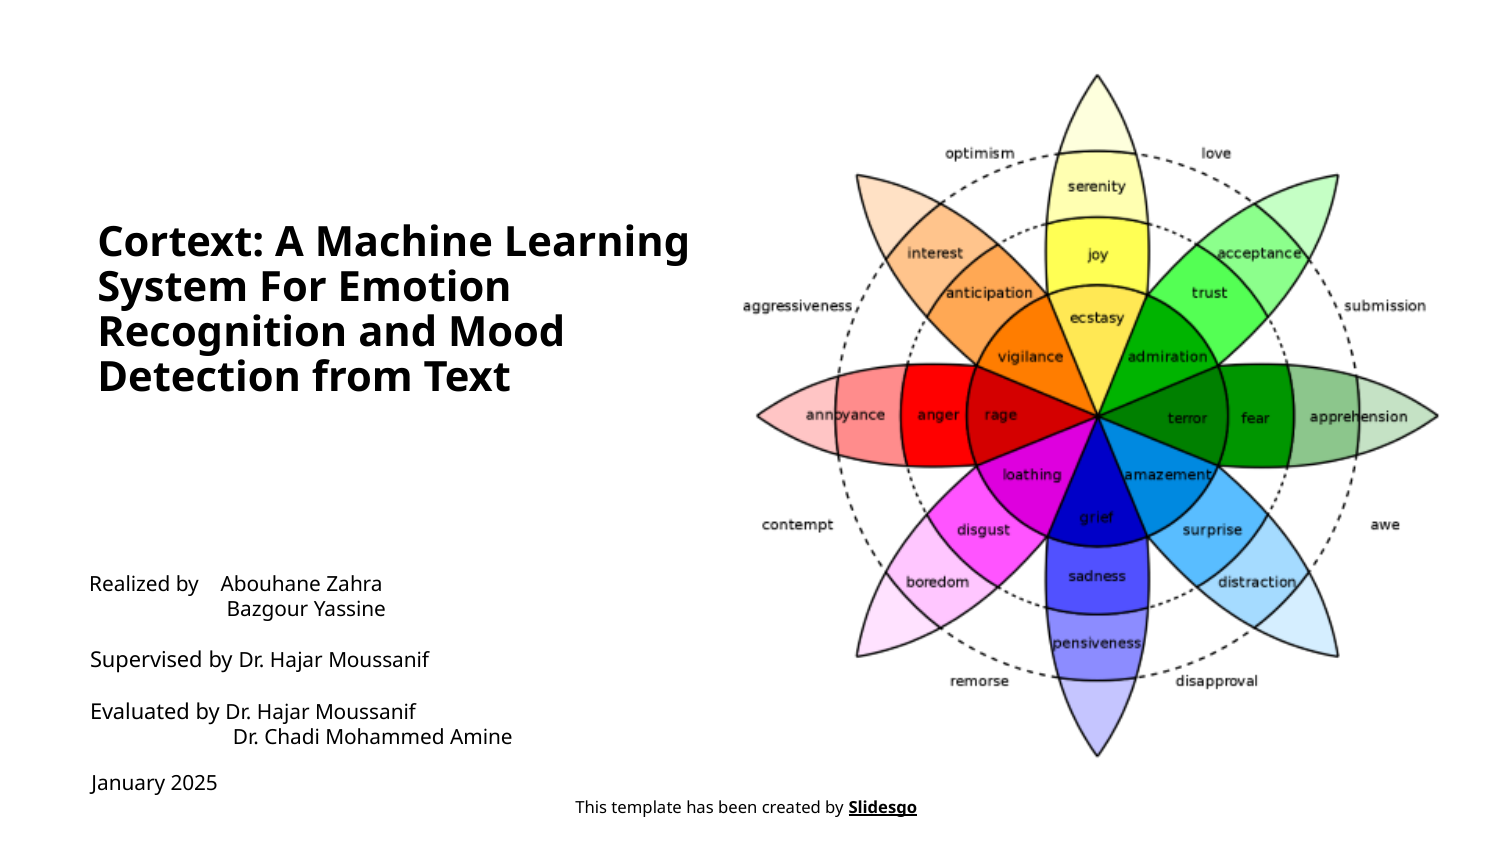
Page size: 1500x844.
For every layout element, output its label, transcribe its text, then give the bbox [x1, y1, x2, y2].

text_box Realized by Abouhane Zahra Bazgour Yassine [74, 555, 496, 645]
text_box January 2025 [76, 762, 253, 807]
title Cortext: A Machine Learning System For Emotion Recognition and Mood Detection from Text [82, 199, 717, 416]
text_box This template has been created by Slidesgo [500, 794, 993, 822]
text_box Evaluated by Dr. Hajar Moussanif Dr. Chadi Mohammed Amine [49, 682, 566, 762]
subtitle Supervised by Dr. Hajar Moussanif [50, 630, 499, 682]
picture [722, 40, 1473, 791]
